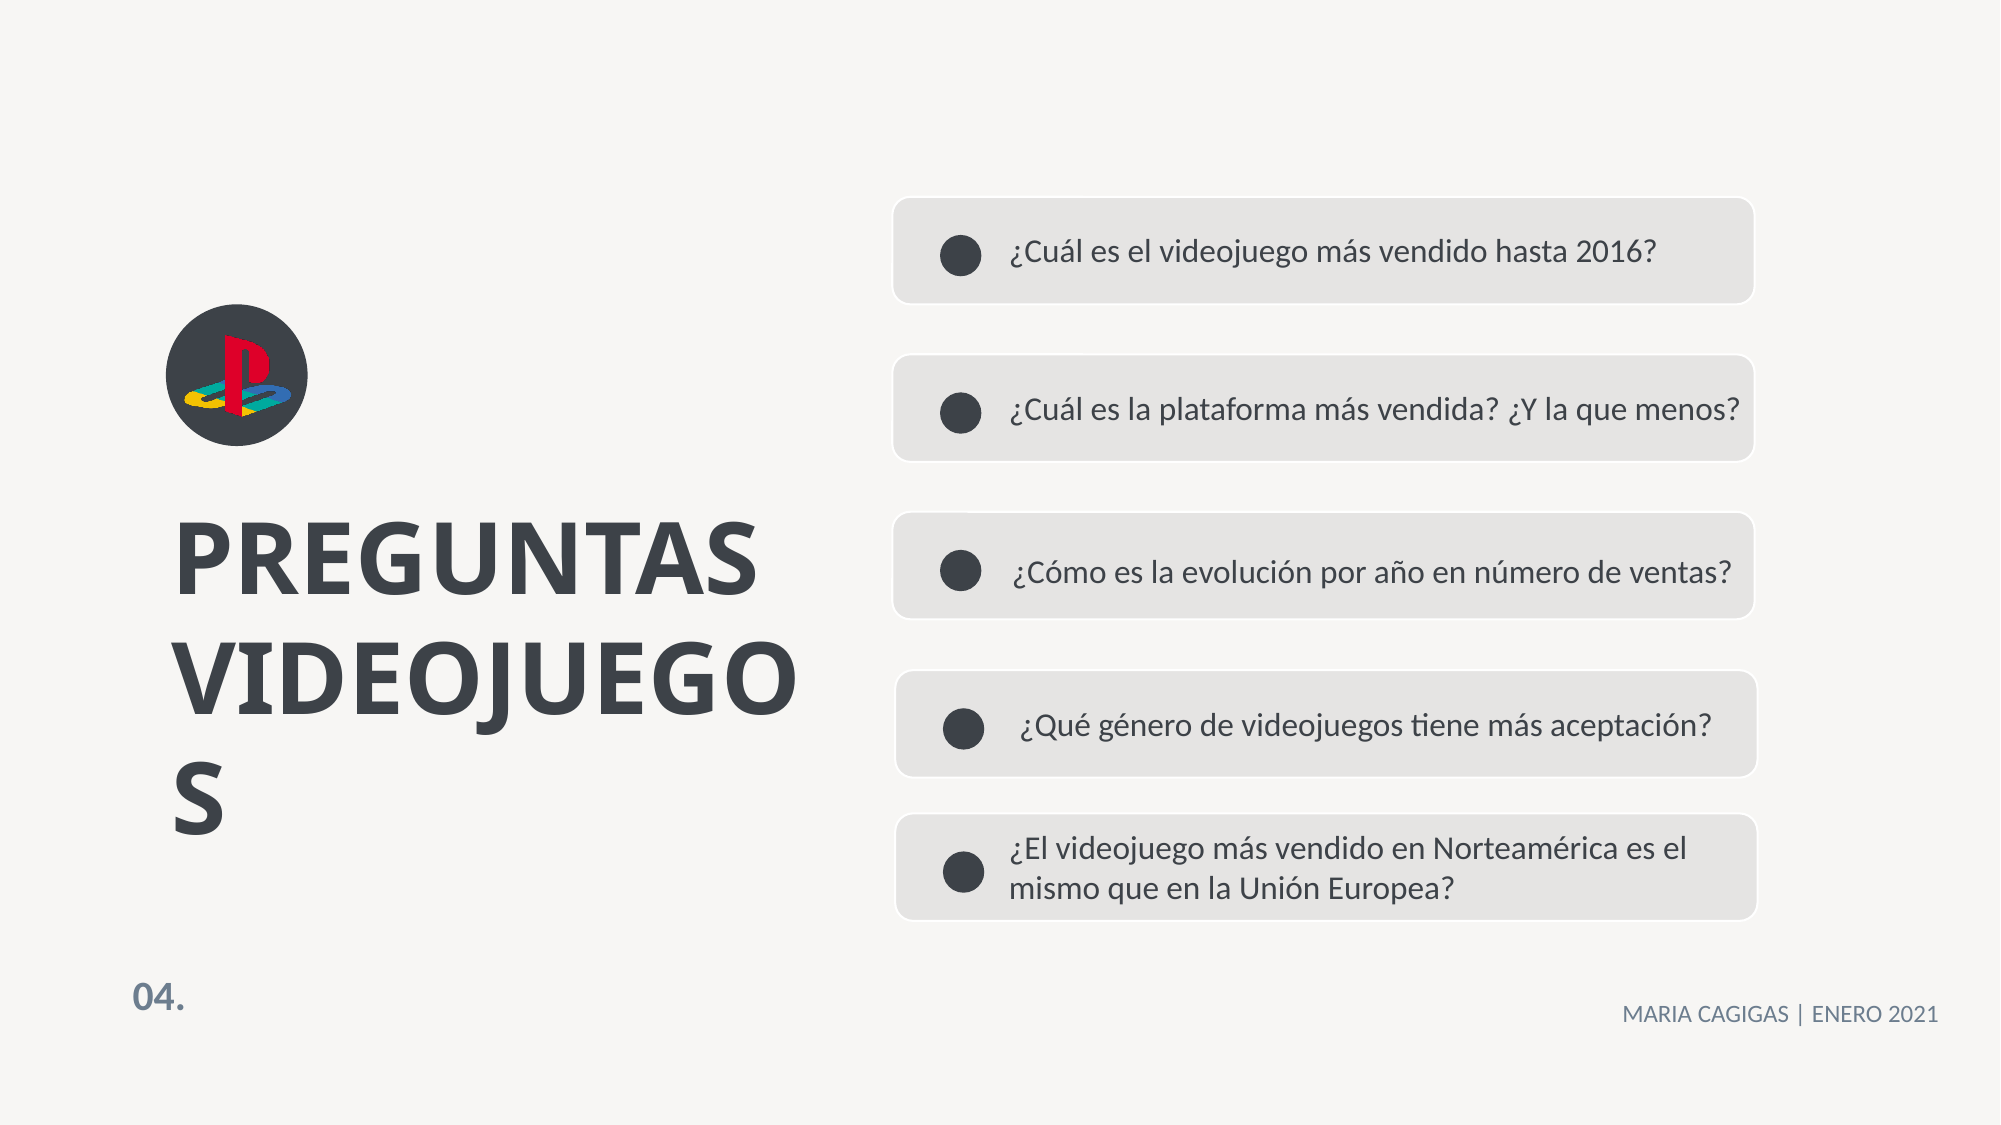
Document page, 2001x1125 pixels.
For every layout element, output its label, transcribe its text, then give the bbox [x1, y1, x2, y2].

text_box [938, 391, 983, 435]
text_box [0, 0, 2000, 1125]
text_box MARIA CAGIGAS | ENERO 2021 [1535, 990, 1955, 1035]
picture [182, 333, 293, 418]
text_box [894, 669, 1759, 779]
text_box ¿Qué género de videojuegos tiene más aceptación? [1004, 696, 1898, 751]
text_box ¿El videojuego más vendido en Norteamérica es el mismo que en la Unión Europea? [994, 818, 1718, 914]
text_box [938, 233, 983, 278]
text_box ¿Cómo es la evolución por año en número de ventas? [997, 542, 1775, 598]
text_box [938, 548, 983, 593]
text_box [941, 707, 986, 751]
text_box ¿Cuál es la plataforma más vendida? ¿Y la que menos? [994, 379, 1818, 434]
text_box 04. [117, 961, 1536, 1027]
text_box [891, 510, 1756, 621]
text_box [891, 353, 1756, 463]
text_box [941, 850, 986, 894]
text_box ¿Cuál es el videojuego más vendido hasta 2016? [994, 221, 1818, 277]
text_box [891, 195, 1756, 306]
text_box [164, 303, 309, 448]
text_box PREGUNTAS VIDEOJUEGOS [156, 487, 827, 863]
text_box [894, 812, 1759, 922]
